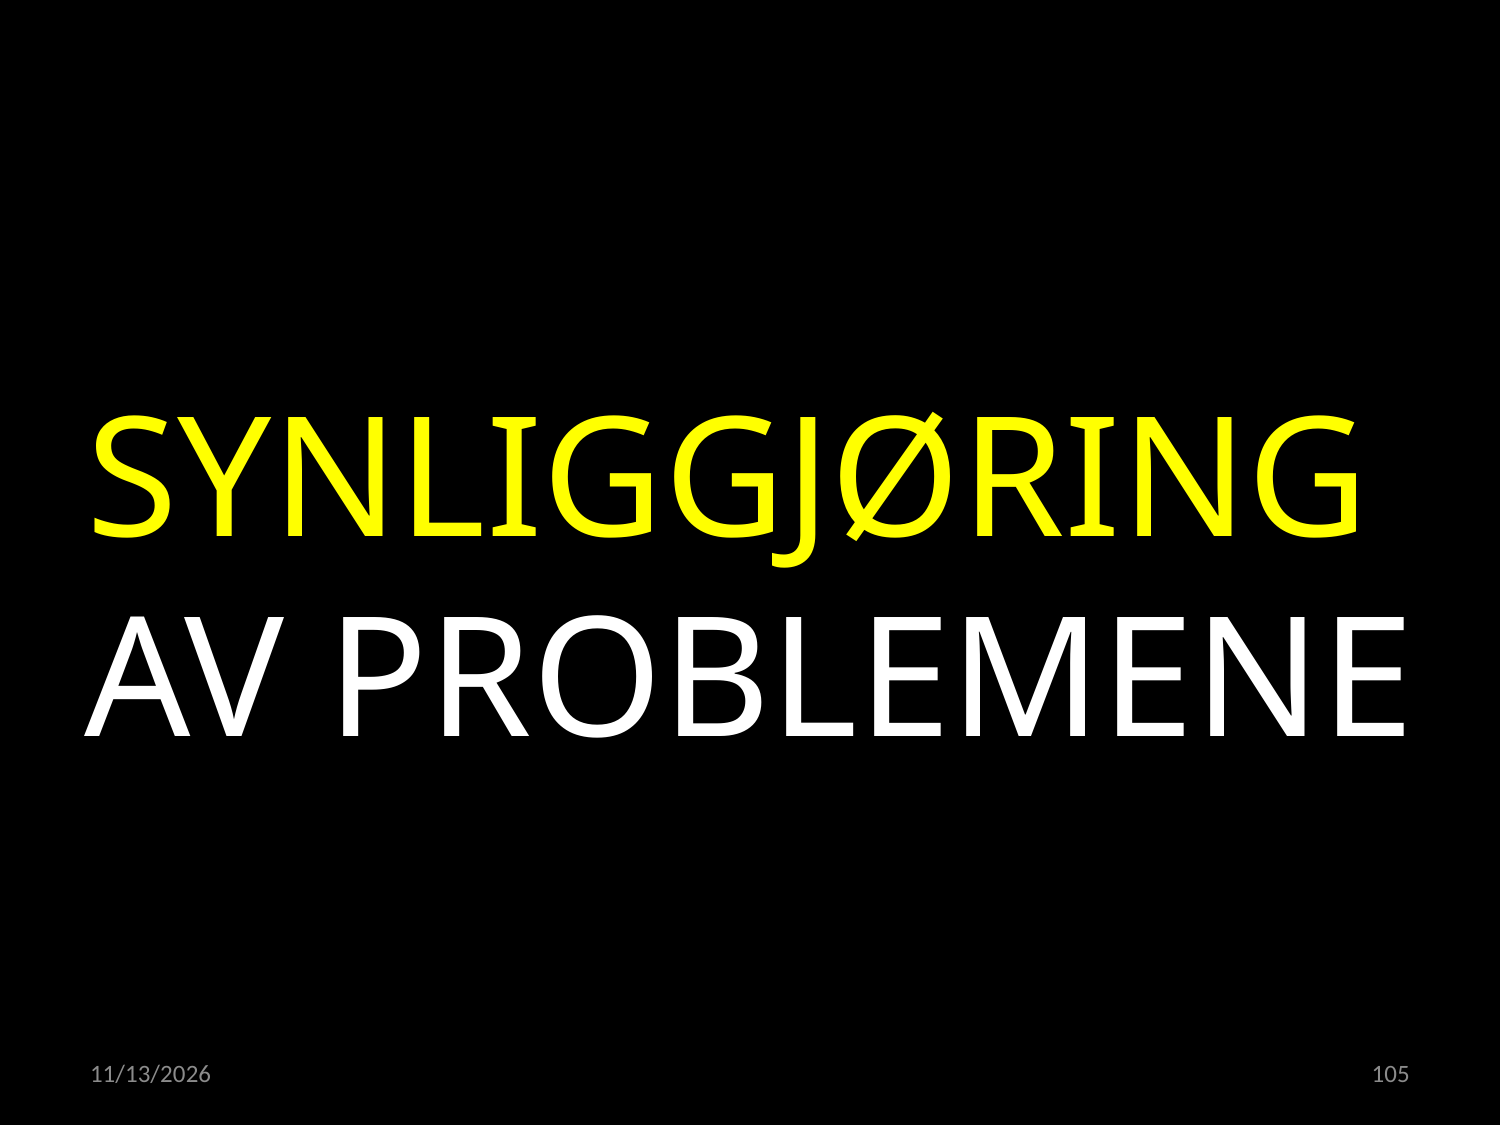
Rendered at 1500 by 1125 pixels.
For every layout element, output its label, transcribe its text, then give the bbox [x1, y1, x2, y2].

text_box SYNLIGGJØRING AV PROBLEMENE [0, 361, 1500, 464]
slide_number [75, 1042, 425, 1103]
slide_number 105 [1074, 1042, 1425, 1103]
